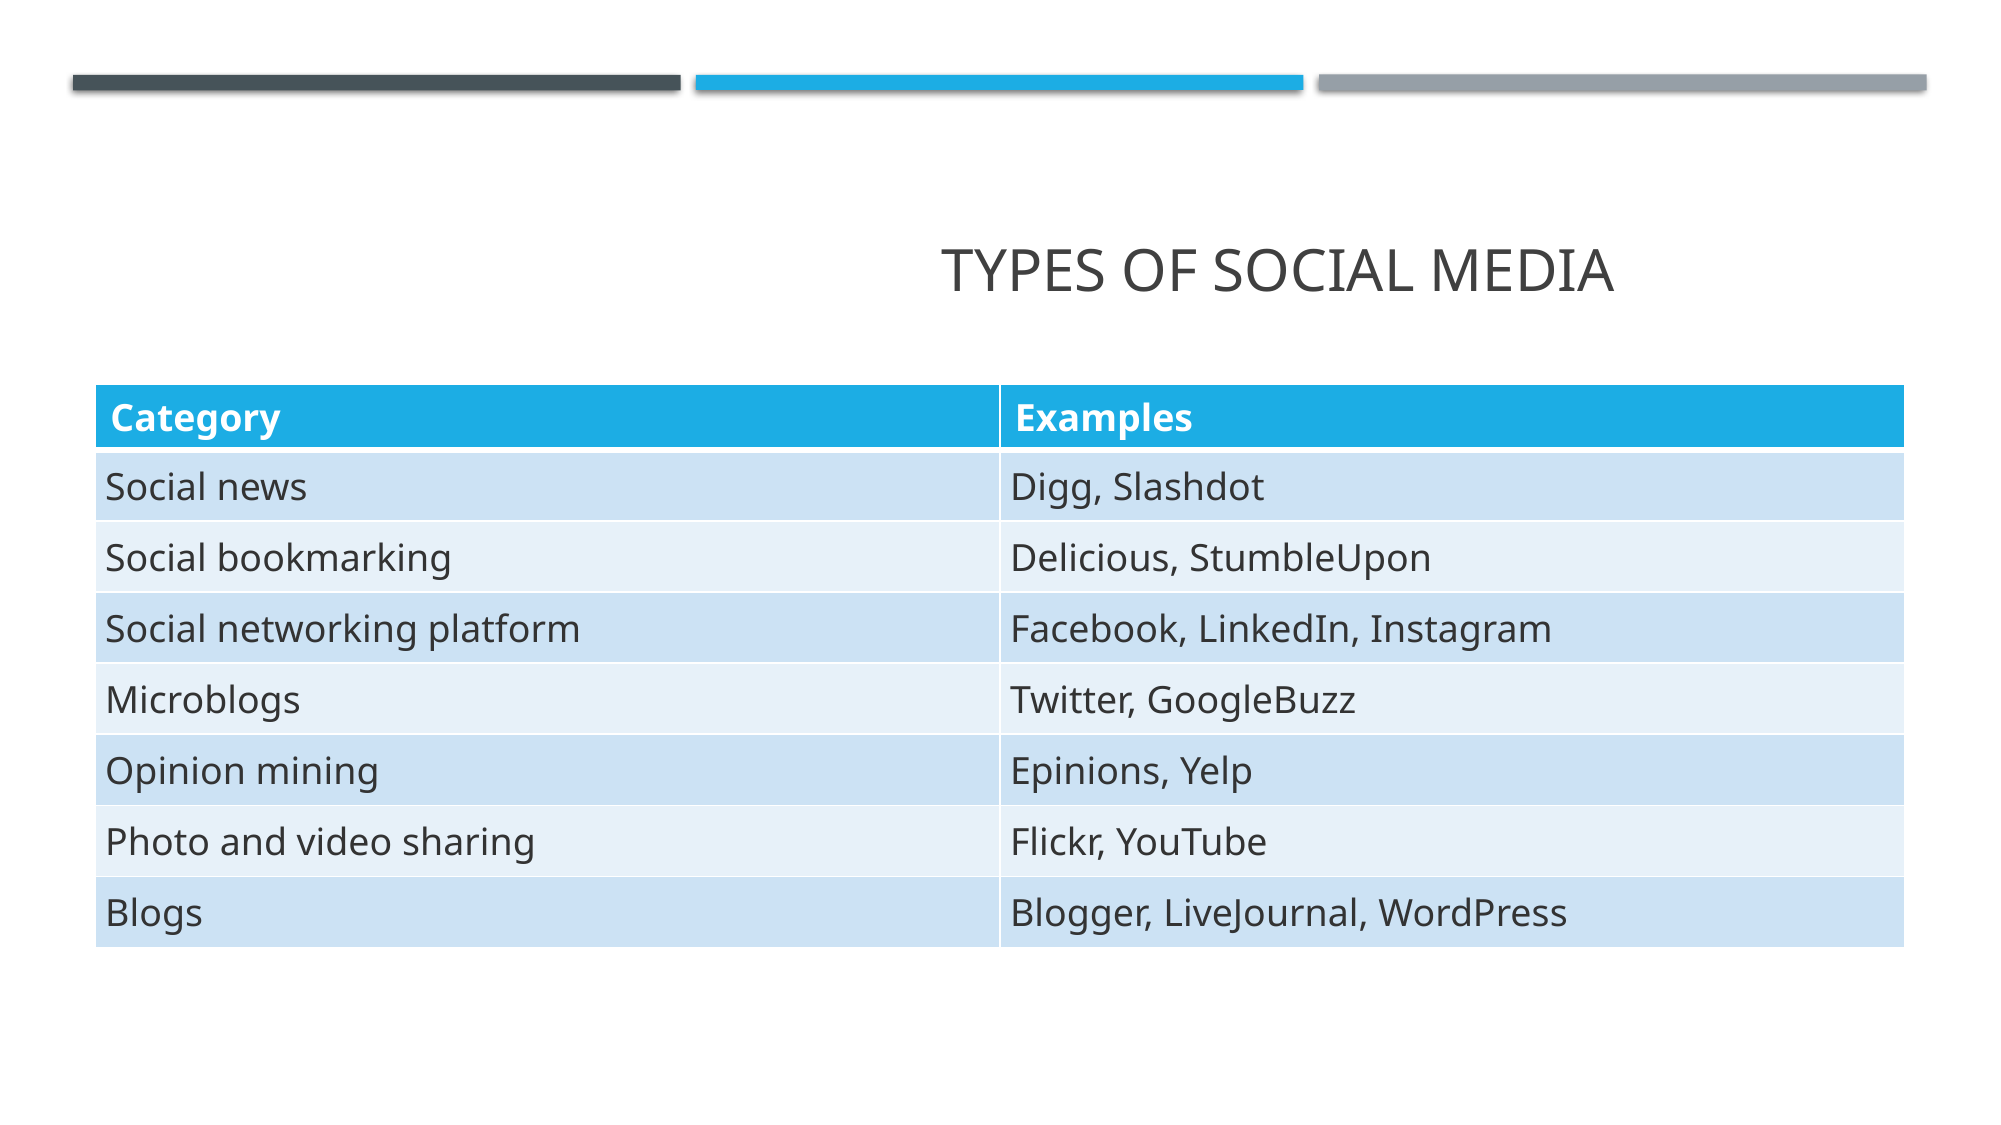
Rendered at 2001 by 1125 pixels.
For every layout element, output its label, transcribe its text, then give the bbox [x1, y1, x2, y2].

table_cell Flickr, YouTube [1001, 806, 1904, 876]
table_cell Digg, Slashdot [1001, 453, 1904, 520]
table_header Category [96, 385, 999, 447]
table_cell Social networking platform [96, 593, 999, 662]
table_cell Facebook, LinkedIn, Instagram [1001, 593, 1904, 662]
table_cell Blogger, LiveJournal, WordPress [1001, 877, 1904, 947]
table_cell Blogs [96, 877, 999, 947]
table_cell Social news [96, 453, 999, 520]
table_cell Epinions, Yelp [1001, 735, 1904, 805]
table_cell Photo and video sharing [96, 806, 999, 876]
table_cell Twitter, GoogleBuzz [1001, 664, 1904, 733]
table_cell Opinion mining [96, 735, 999, 805]
table_cell Social bookmarking [96, 522, 999, 591]
table_header Examples [1001, 385, 1904, 447]
table_cell Delicious, StumbleUpon [1001, 522, 1904, 591]
table_cell Microblogs [96, 664, 999, 733]
title Types of social media [95, 115, 1905, 311]
